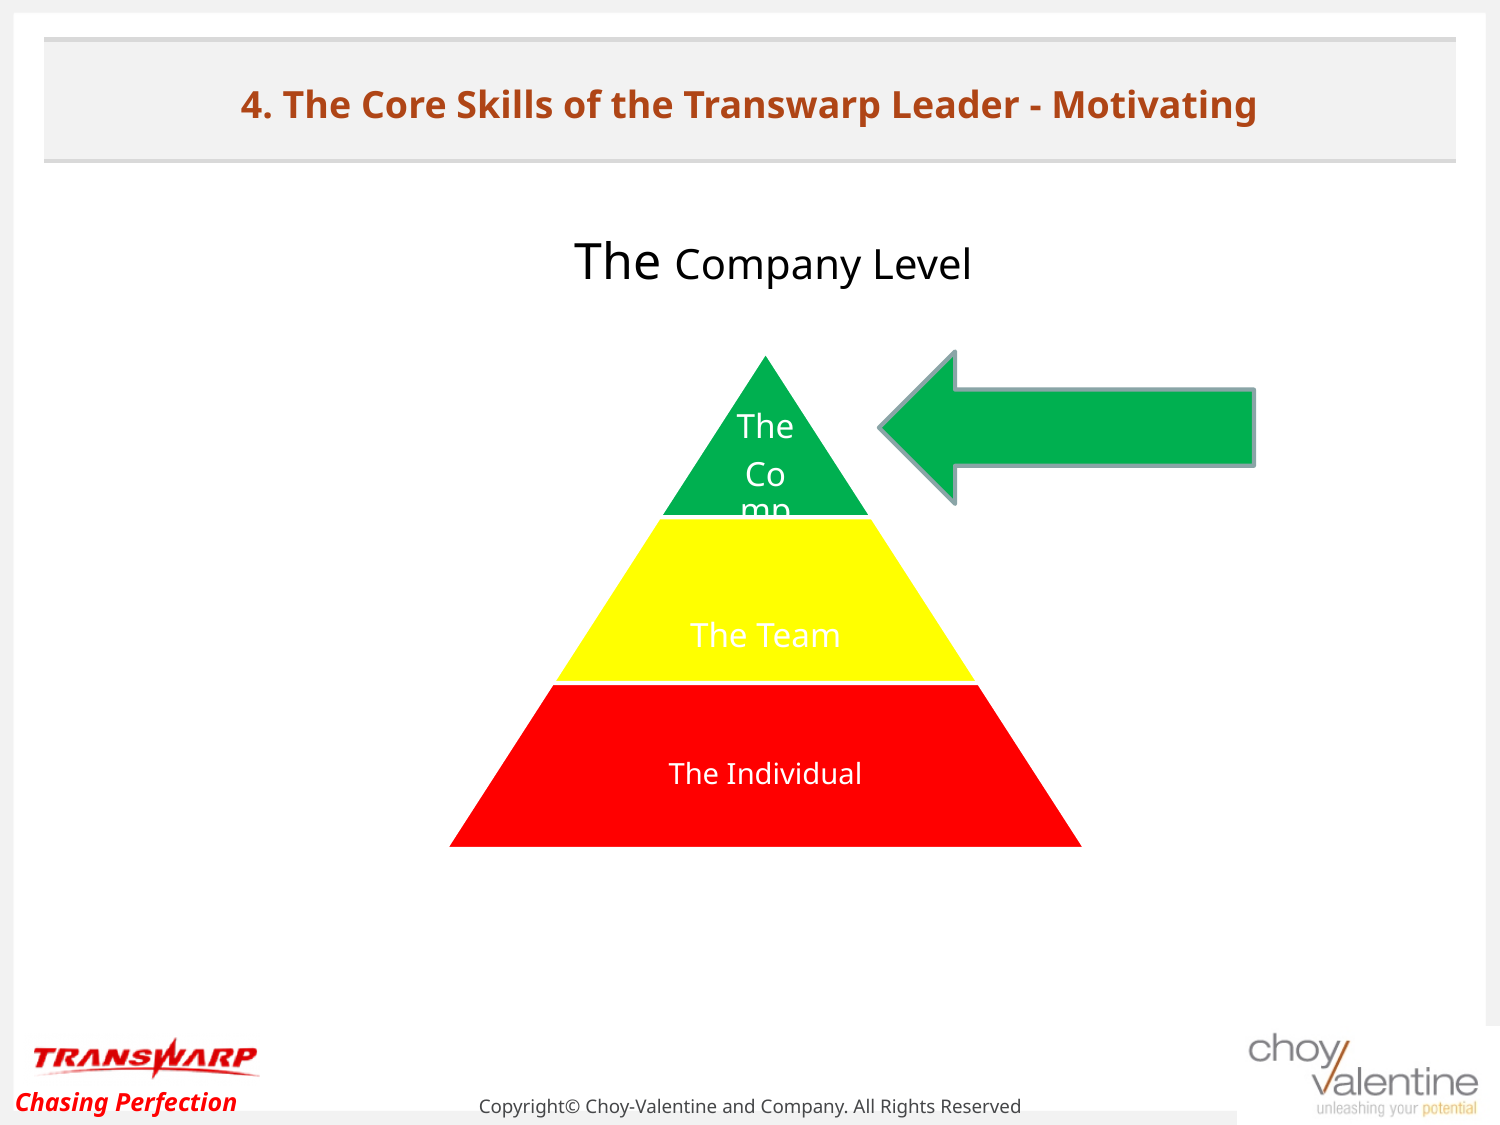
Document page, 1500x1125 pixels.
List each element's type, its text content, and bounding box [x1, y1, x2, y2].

text_box [1090, 387, 1257, 468]
title 4. The Core Skills of the Transwarp Leader - Motivating [49, 44, 1451, 163]
picture [0, 0, 1500, 1125]
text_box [445, 351, 1087, 850]
text_box The Company Level [281, 222, 1266, 298]
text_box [0, 1033, 331, 1125]
